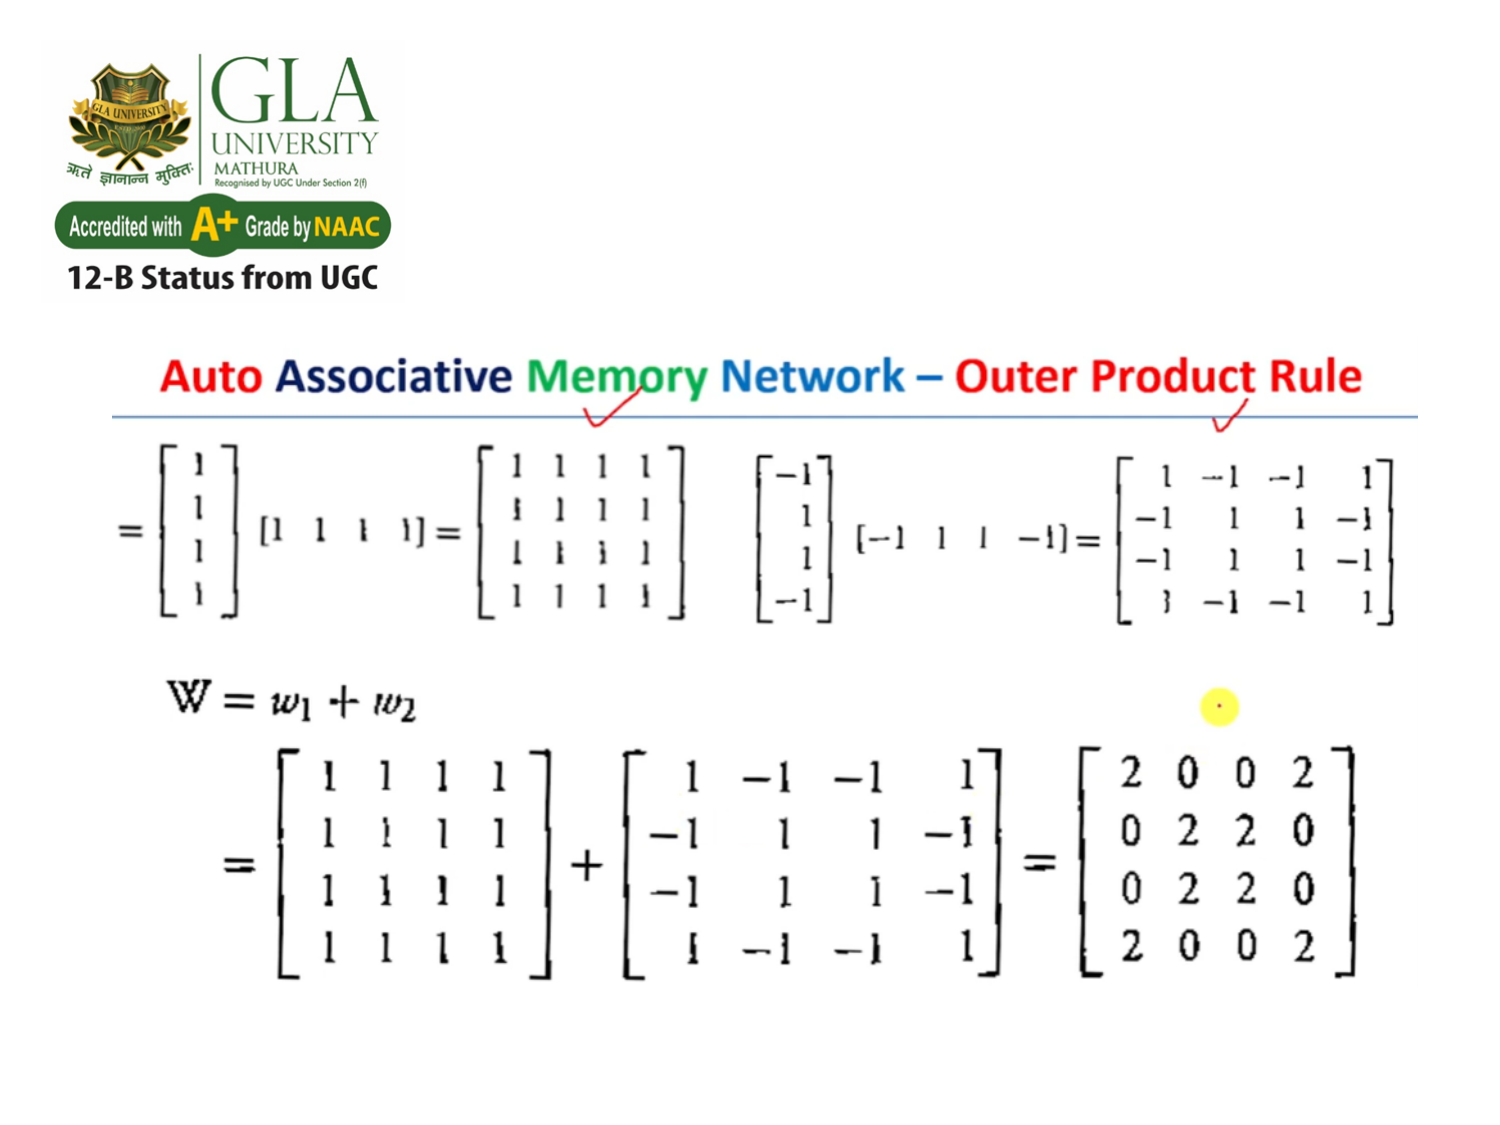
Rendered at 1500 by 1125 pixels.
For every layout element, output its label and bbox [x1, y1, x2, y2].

picture [41, 40, 405, 304]
picture [111, 326, 1419, 988]
